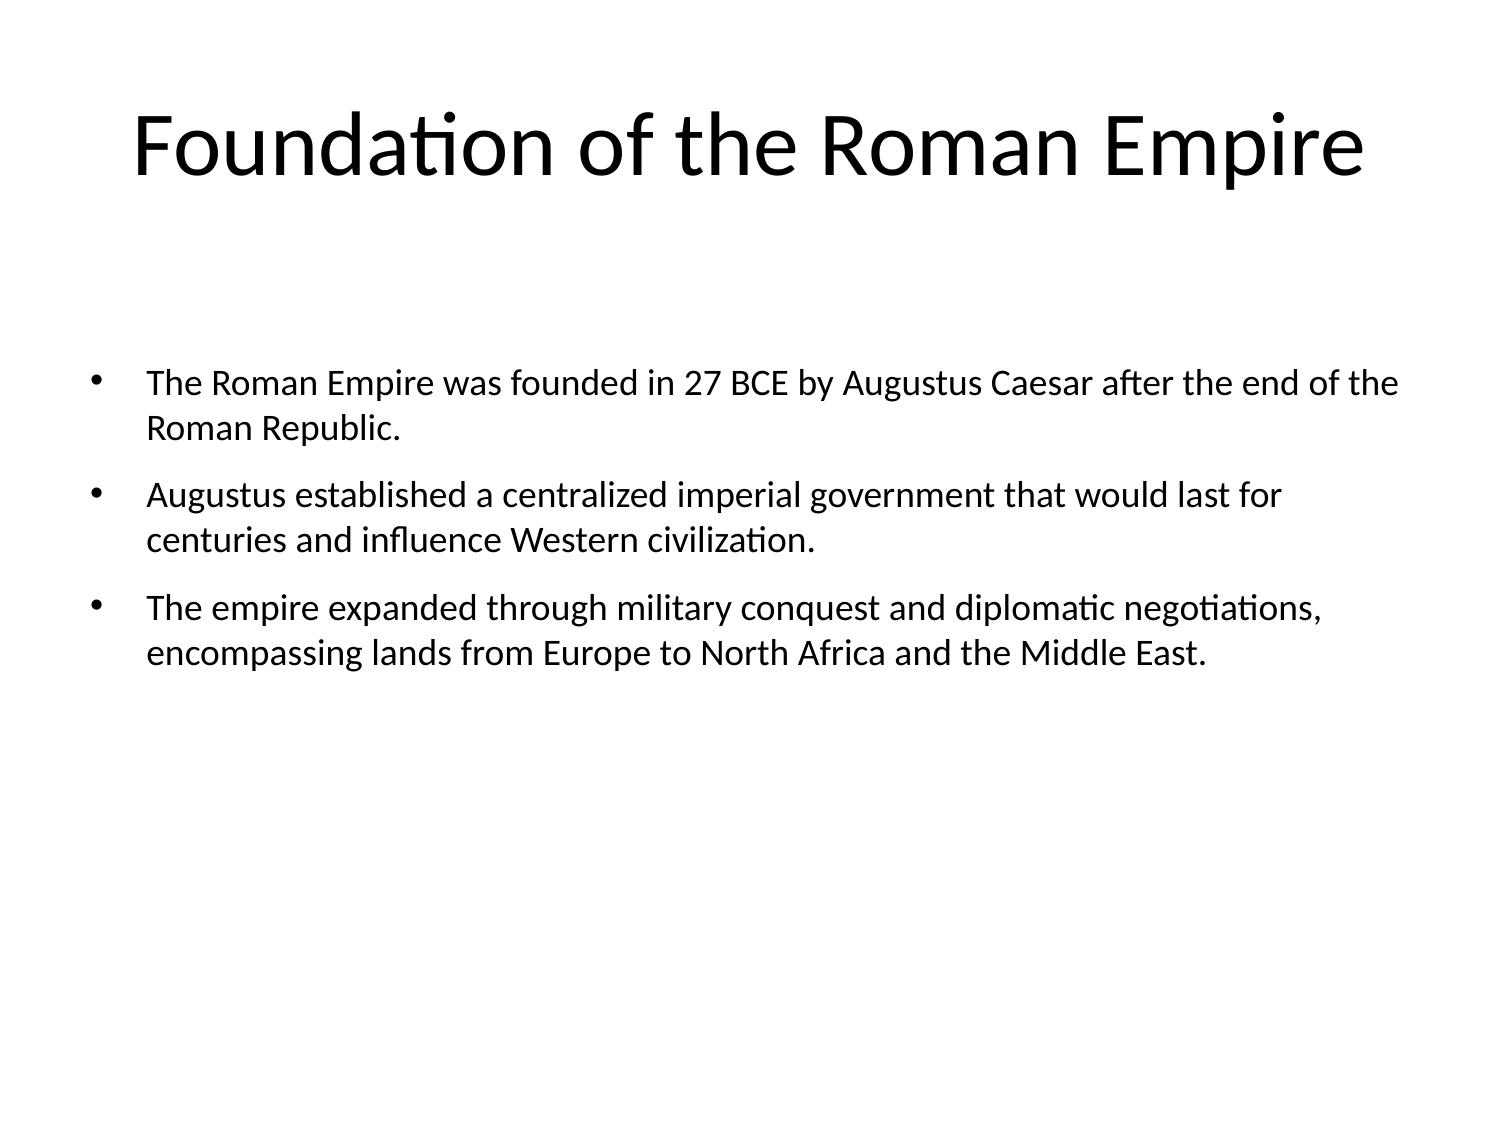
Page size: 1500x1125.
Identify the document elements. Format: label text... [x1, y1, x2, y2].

title Foundation of the Roman Empire [75, 45, 1425, 233]
list The Roman Empire was founded in 27 BCE by Augustus Caesar after the end of the Roman Republic. Augustus established a centralized imperial government that would last for centuries and influence Western civilization. The empire expanded through military conquest and diplomatic negotiations, encompassing lands from Europe to North Africa and the Middle East. [75, 262, 1425, 1005]
